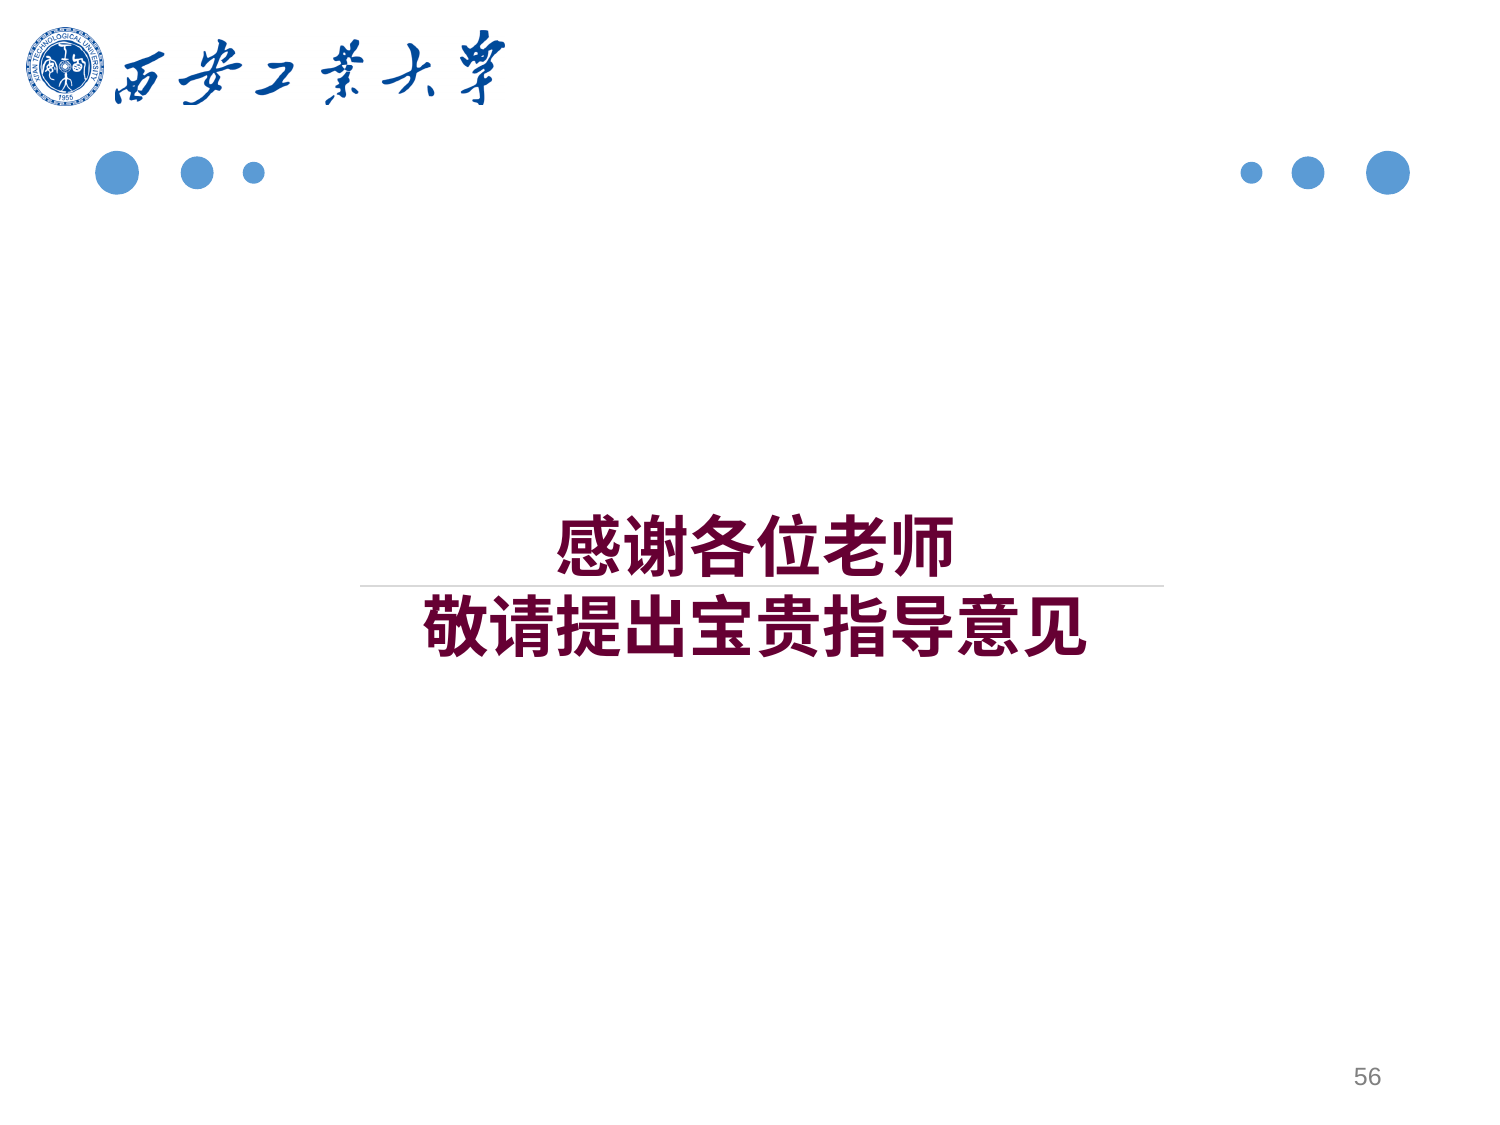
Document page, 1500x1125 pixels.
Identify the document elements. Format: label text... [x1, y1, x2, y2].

text_box 感谢各位老师 敬请提出宝贵指导意见 [380, 587, 1131, 673]
text_box 感谢各位老师 敬请提出宝贵指导意见 [380, 497, 1131, 586]
slide_number 56 [1059, 1042, 1397, 1103]
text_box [26, 27, 505, 106]
